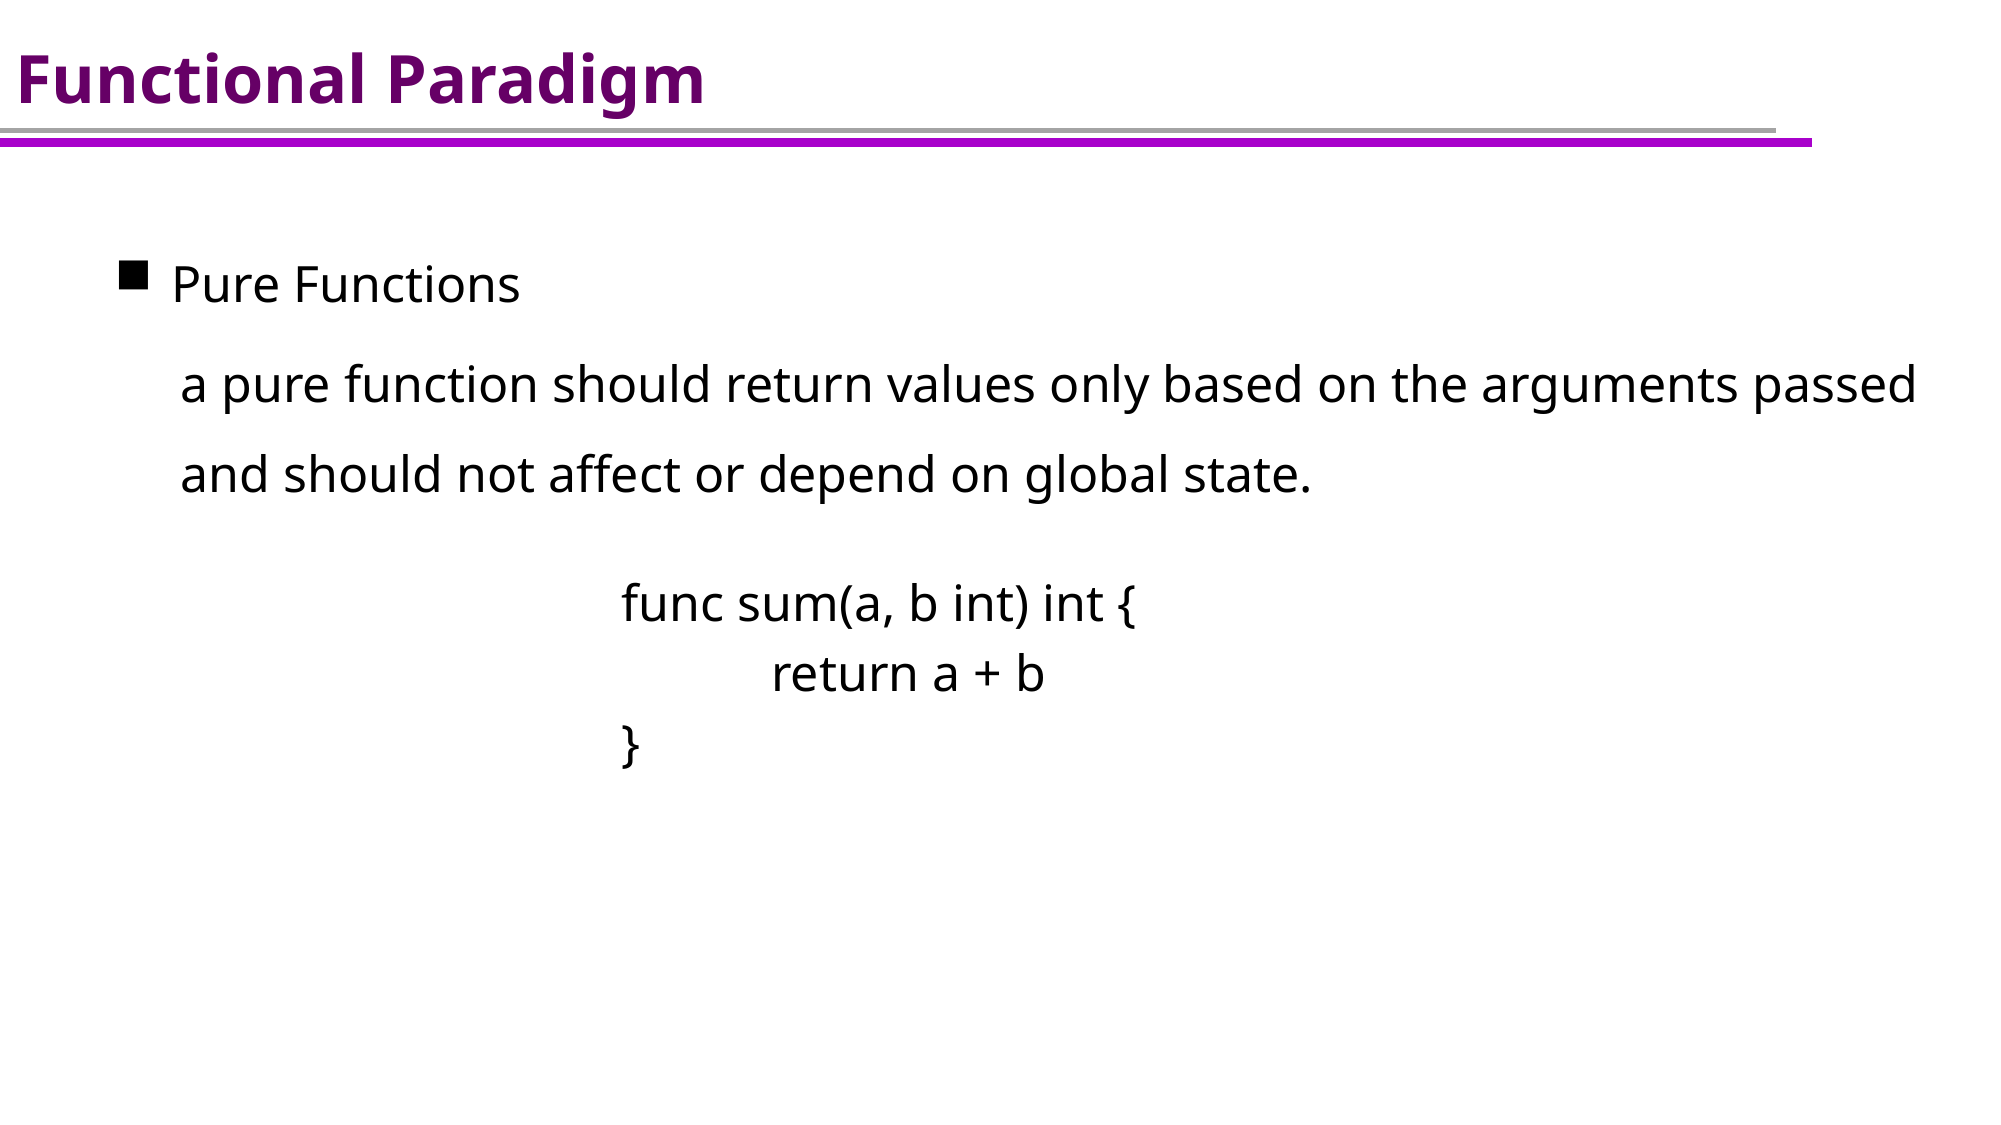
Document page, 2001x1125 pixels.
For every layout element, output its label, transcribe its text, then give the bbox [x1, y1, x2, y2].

title Functional Paradigm [0, 36, 1805, 117]
list Pure Functions a pure function should return values only based on the arguments passed and should not affect or depend on global state. func sum(a, b int) int { return a + b } [99, 154, 1942, 1089]
